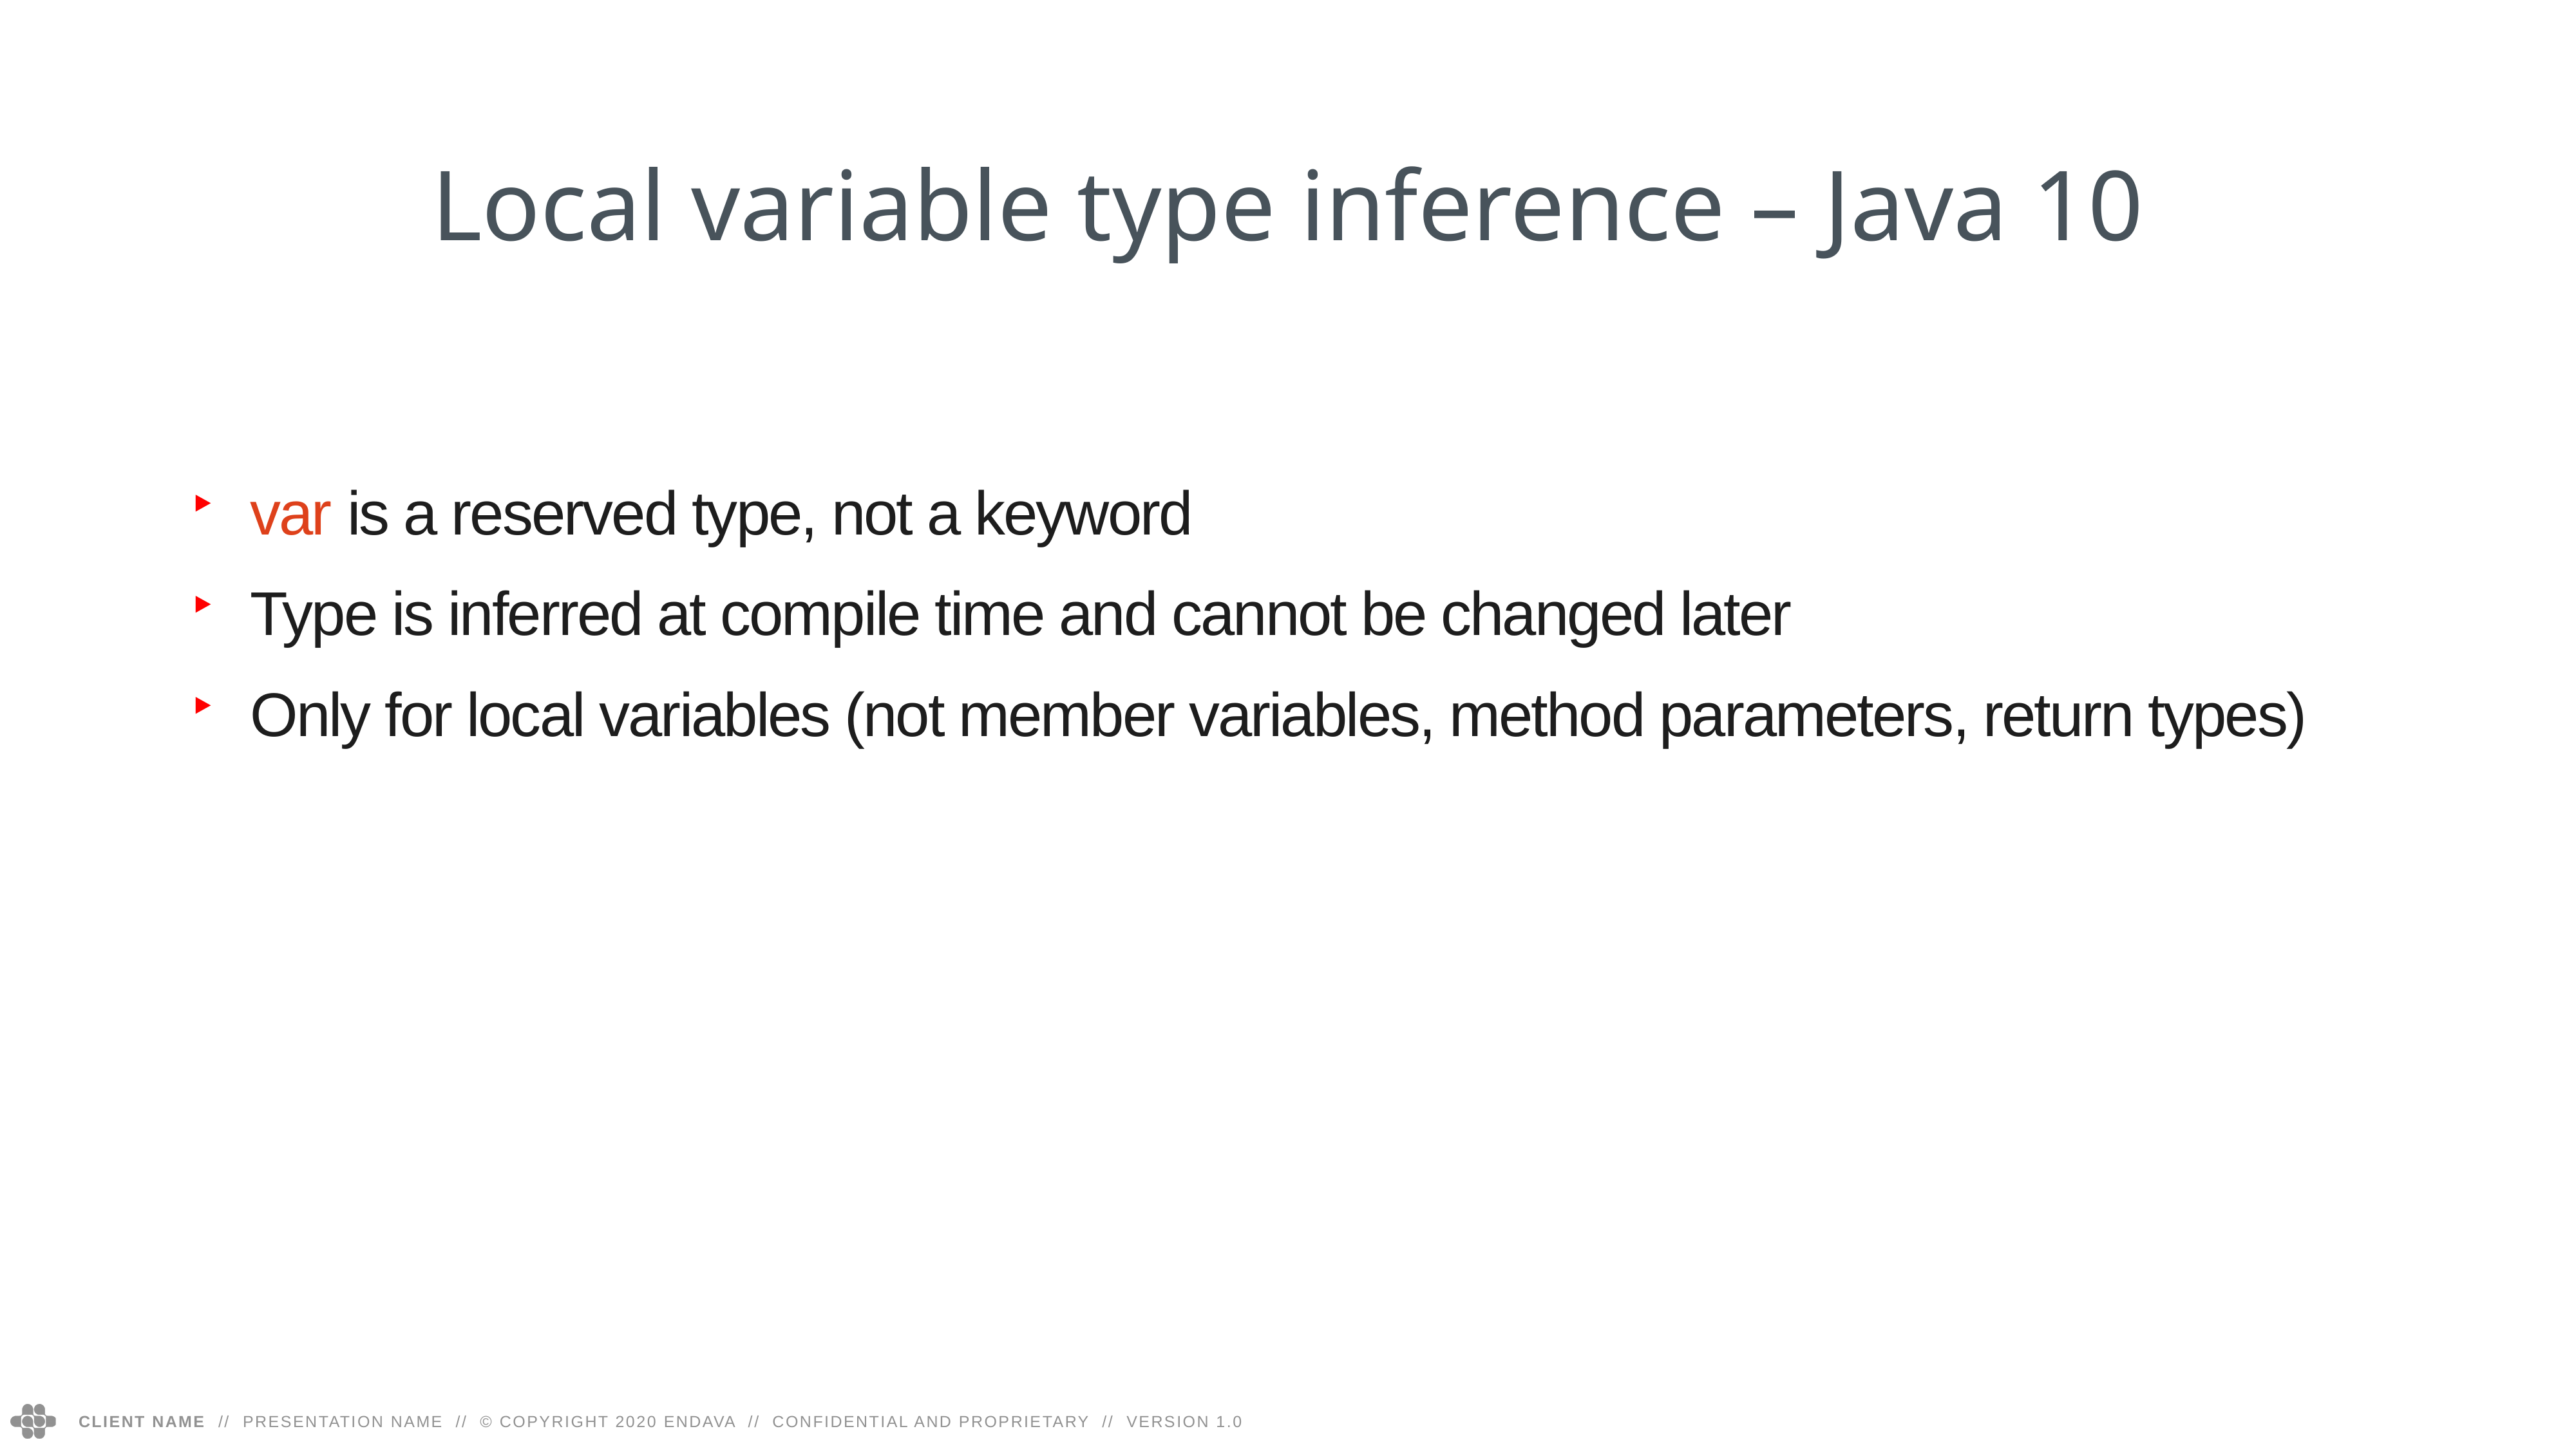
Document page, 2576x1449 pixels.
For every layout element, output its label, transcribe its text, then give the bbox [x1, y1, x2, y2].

text_box var is a reserved type, not a keyword Type is inferred at compile time and cannot be changed later Only for local variables (not member variables, method parameters, return types) [182, 465, 2318, 757]
text_box Local variable type inference – Java 10 [258, 136, 2318, 267]
